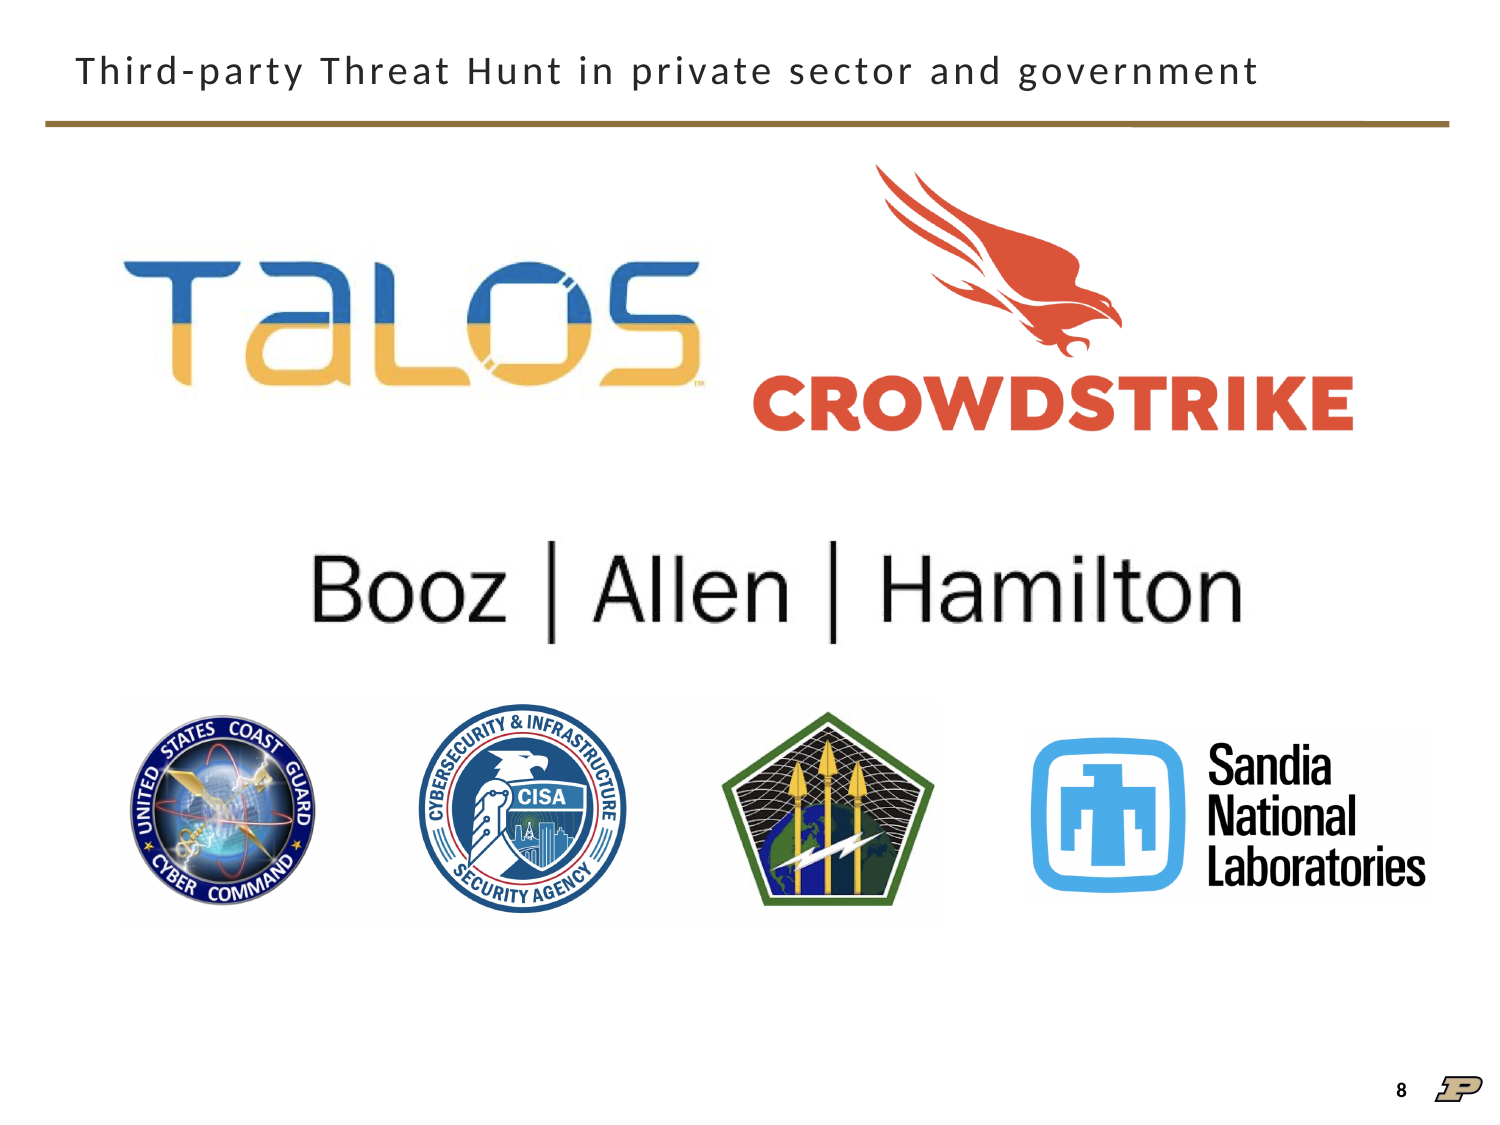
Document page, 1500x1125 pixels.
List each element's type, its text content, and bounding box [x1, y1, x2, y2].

slide_number 8 [1371, 1059, 1432, 1120]
picture [1025, 727, 1432, 903]
picture [122, 697, 940, 930]
picture [112, 160, 1388, 658]
picture [1434, 1076, 1483, 1102]
title Third-party Threat Hunt in private sector and government [43, 17, 1477, 127]
